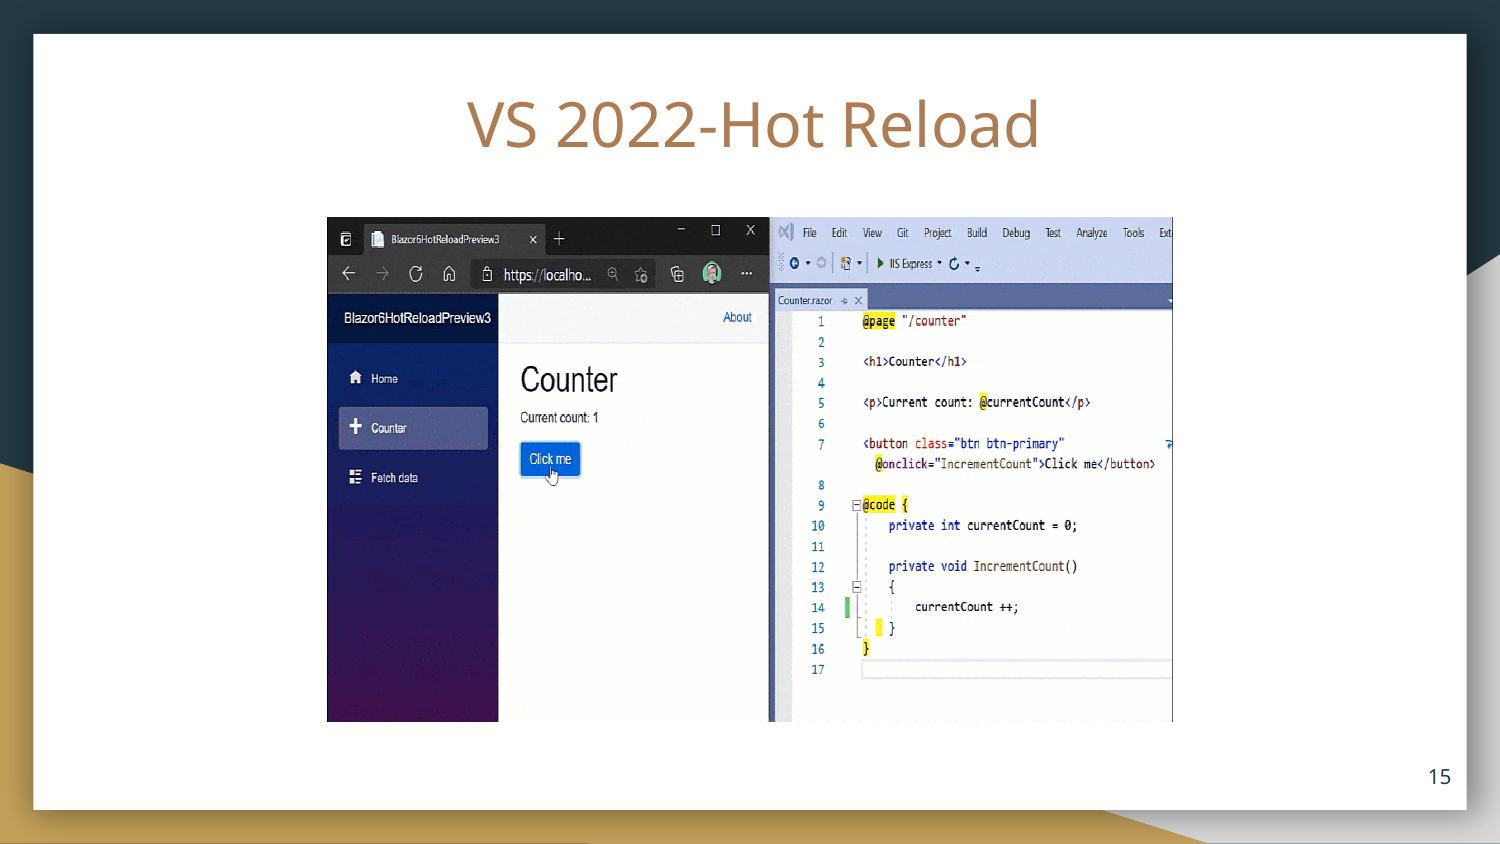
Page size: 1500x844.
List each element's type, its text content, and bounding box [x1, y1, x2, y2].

title VS 2022-Hot Reload [338, 33, 1173, 212]
slide_number 15 [1376, 745, 1467, 810]
picture [327, 217, 1173, 723]
